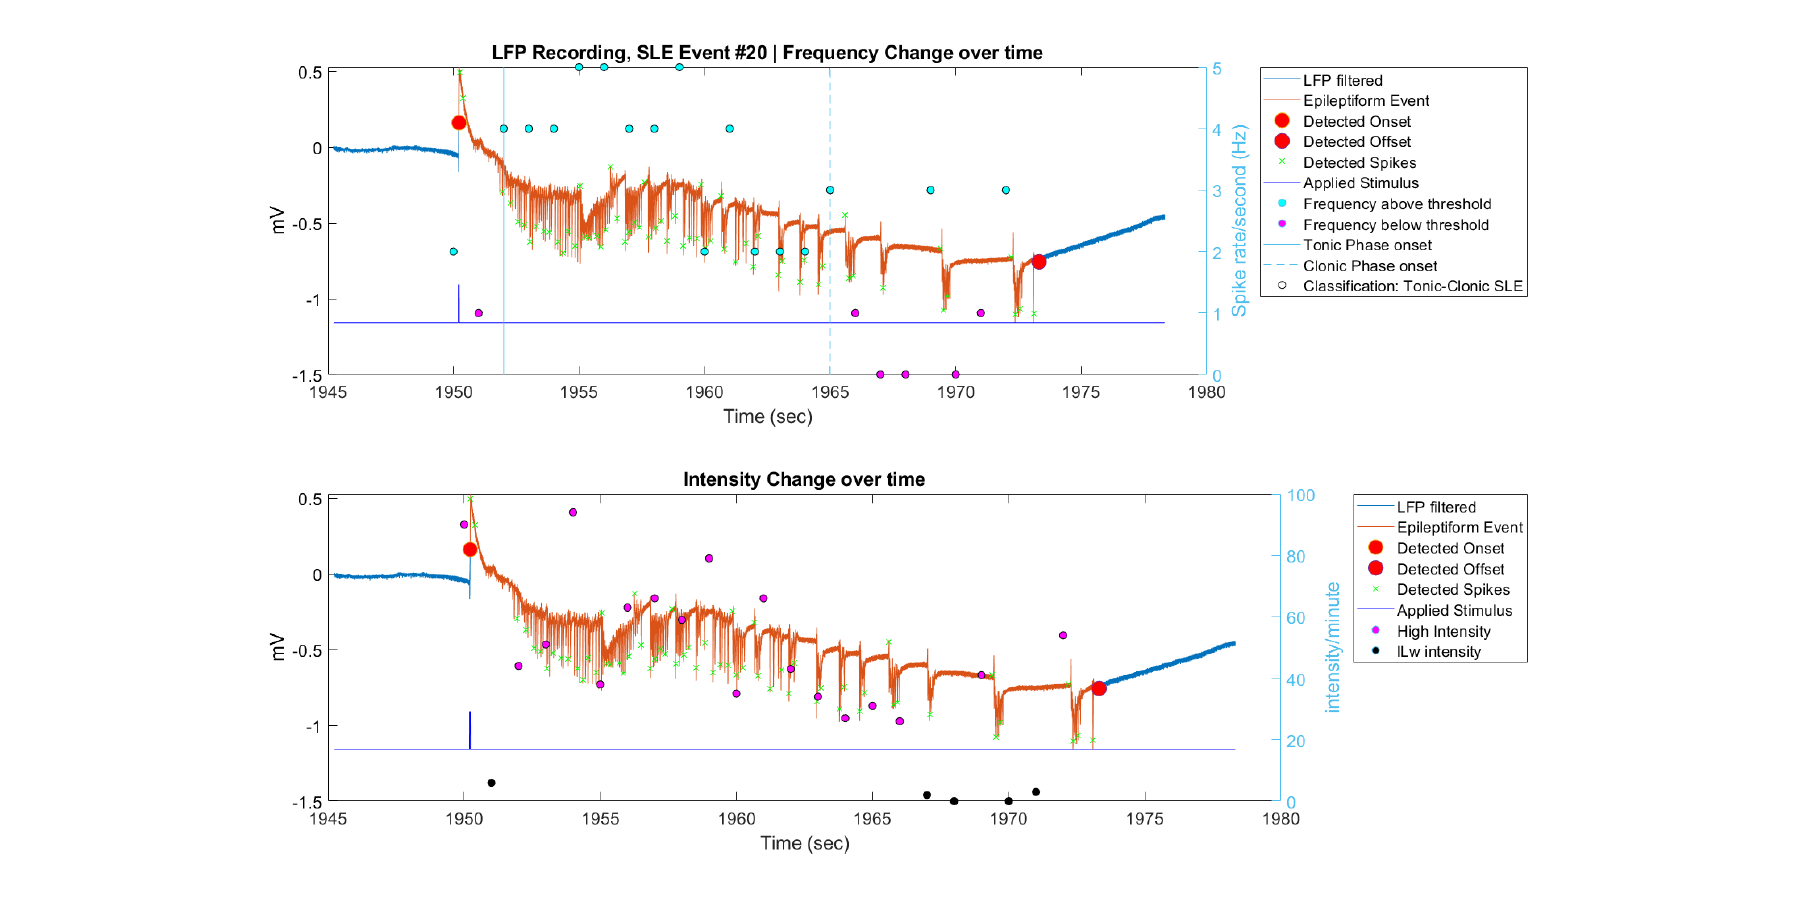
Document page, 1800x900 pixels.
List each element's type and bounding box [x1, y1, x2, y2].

picture [126, 0, 1674, 900]
